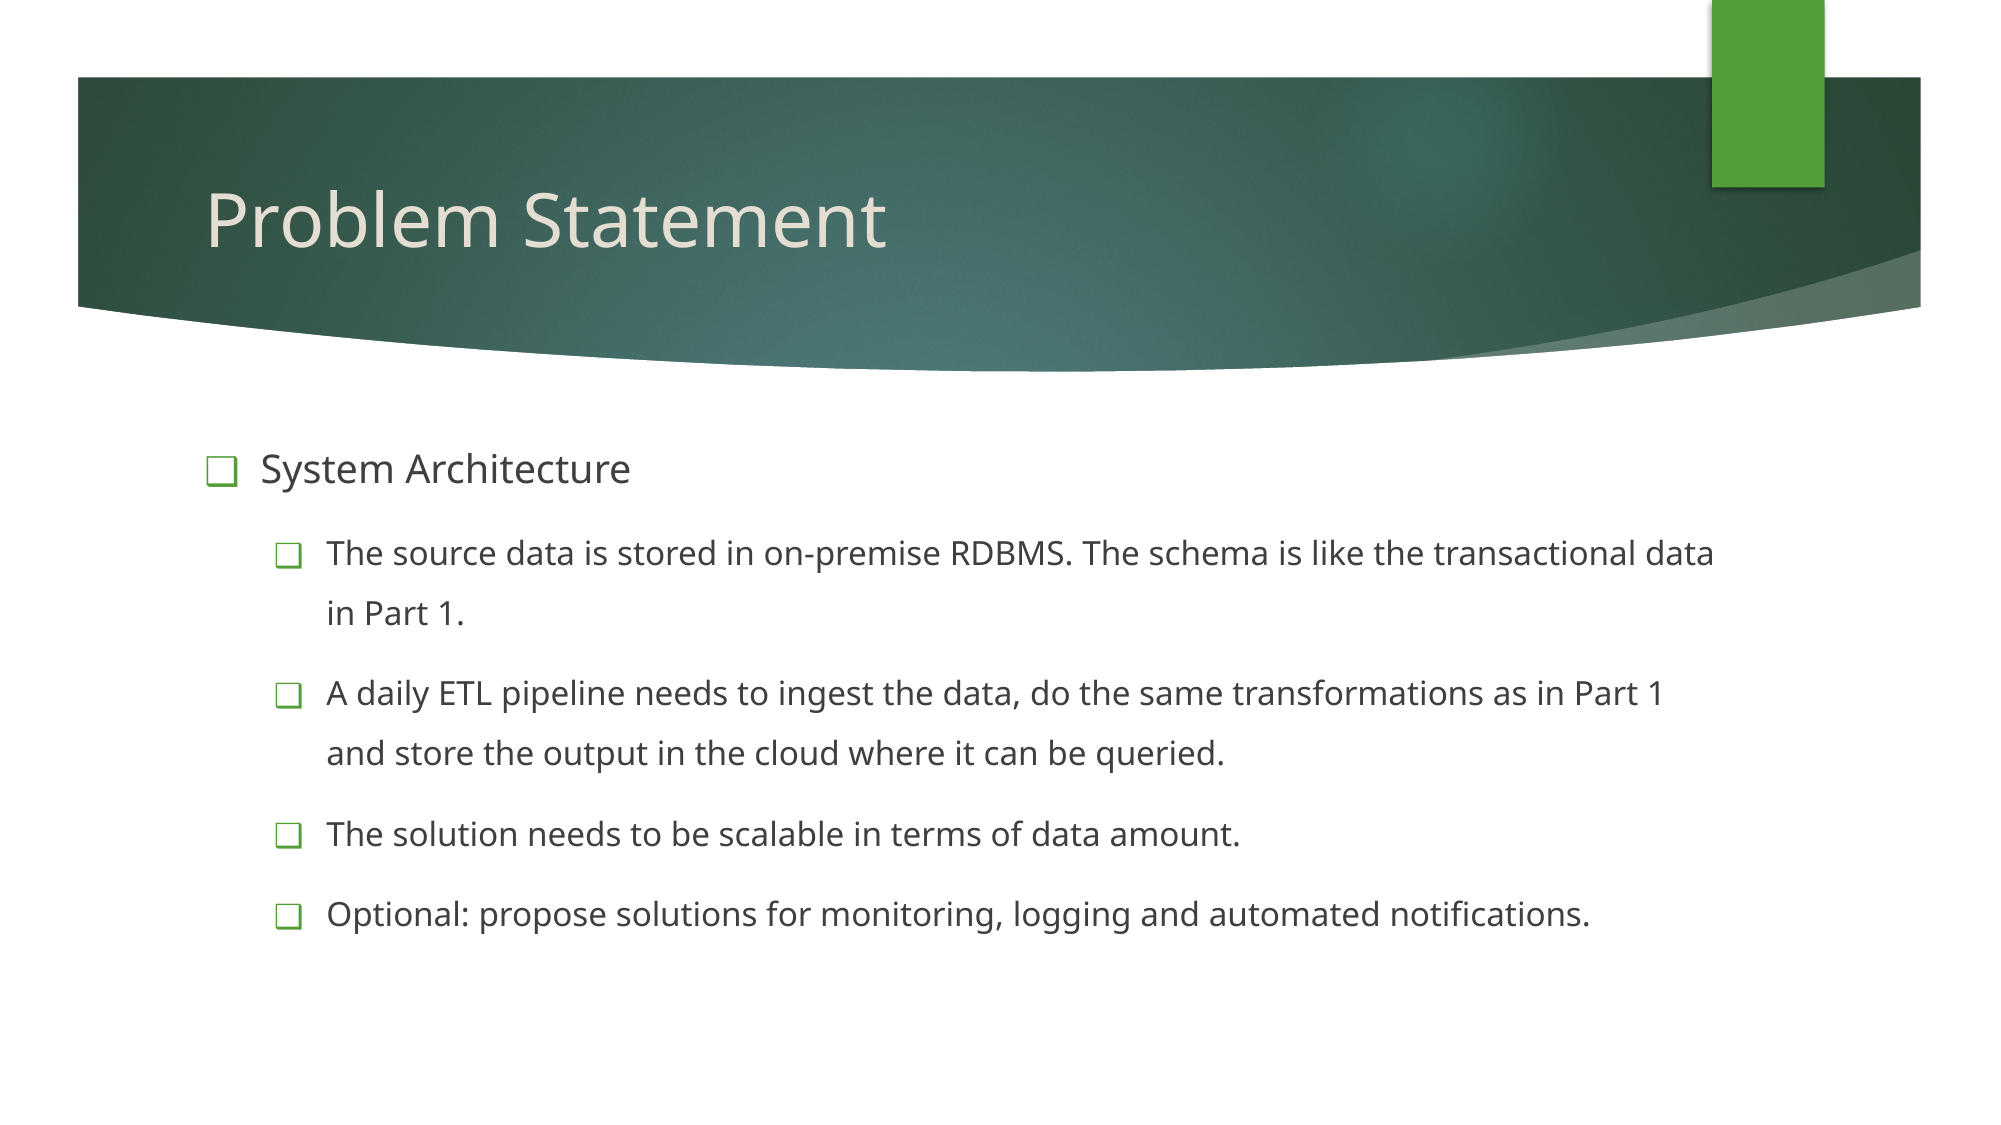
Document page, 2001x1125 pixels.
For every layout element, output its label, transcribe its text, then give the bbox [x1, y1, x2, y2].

picture [79, 78, 1920, 371]
text_box Problem Statement [189, 159, 1627, 276]
text_box System Architecture The source data is stored in on-premise RDBMS. The schema is like the transactional data in Part 1. A daily ETL pipeline needs to ingest the data, do the same transformations as in Part 1 and store the output in the cloud where it can be queried. The solution needs to be scalable in terms of data amount. Optional: propose solutions for monitoring, logging and automated notifications. [189, 436, 1743, 1079]
